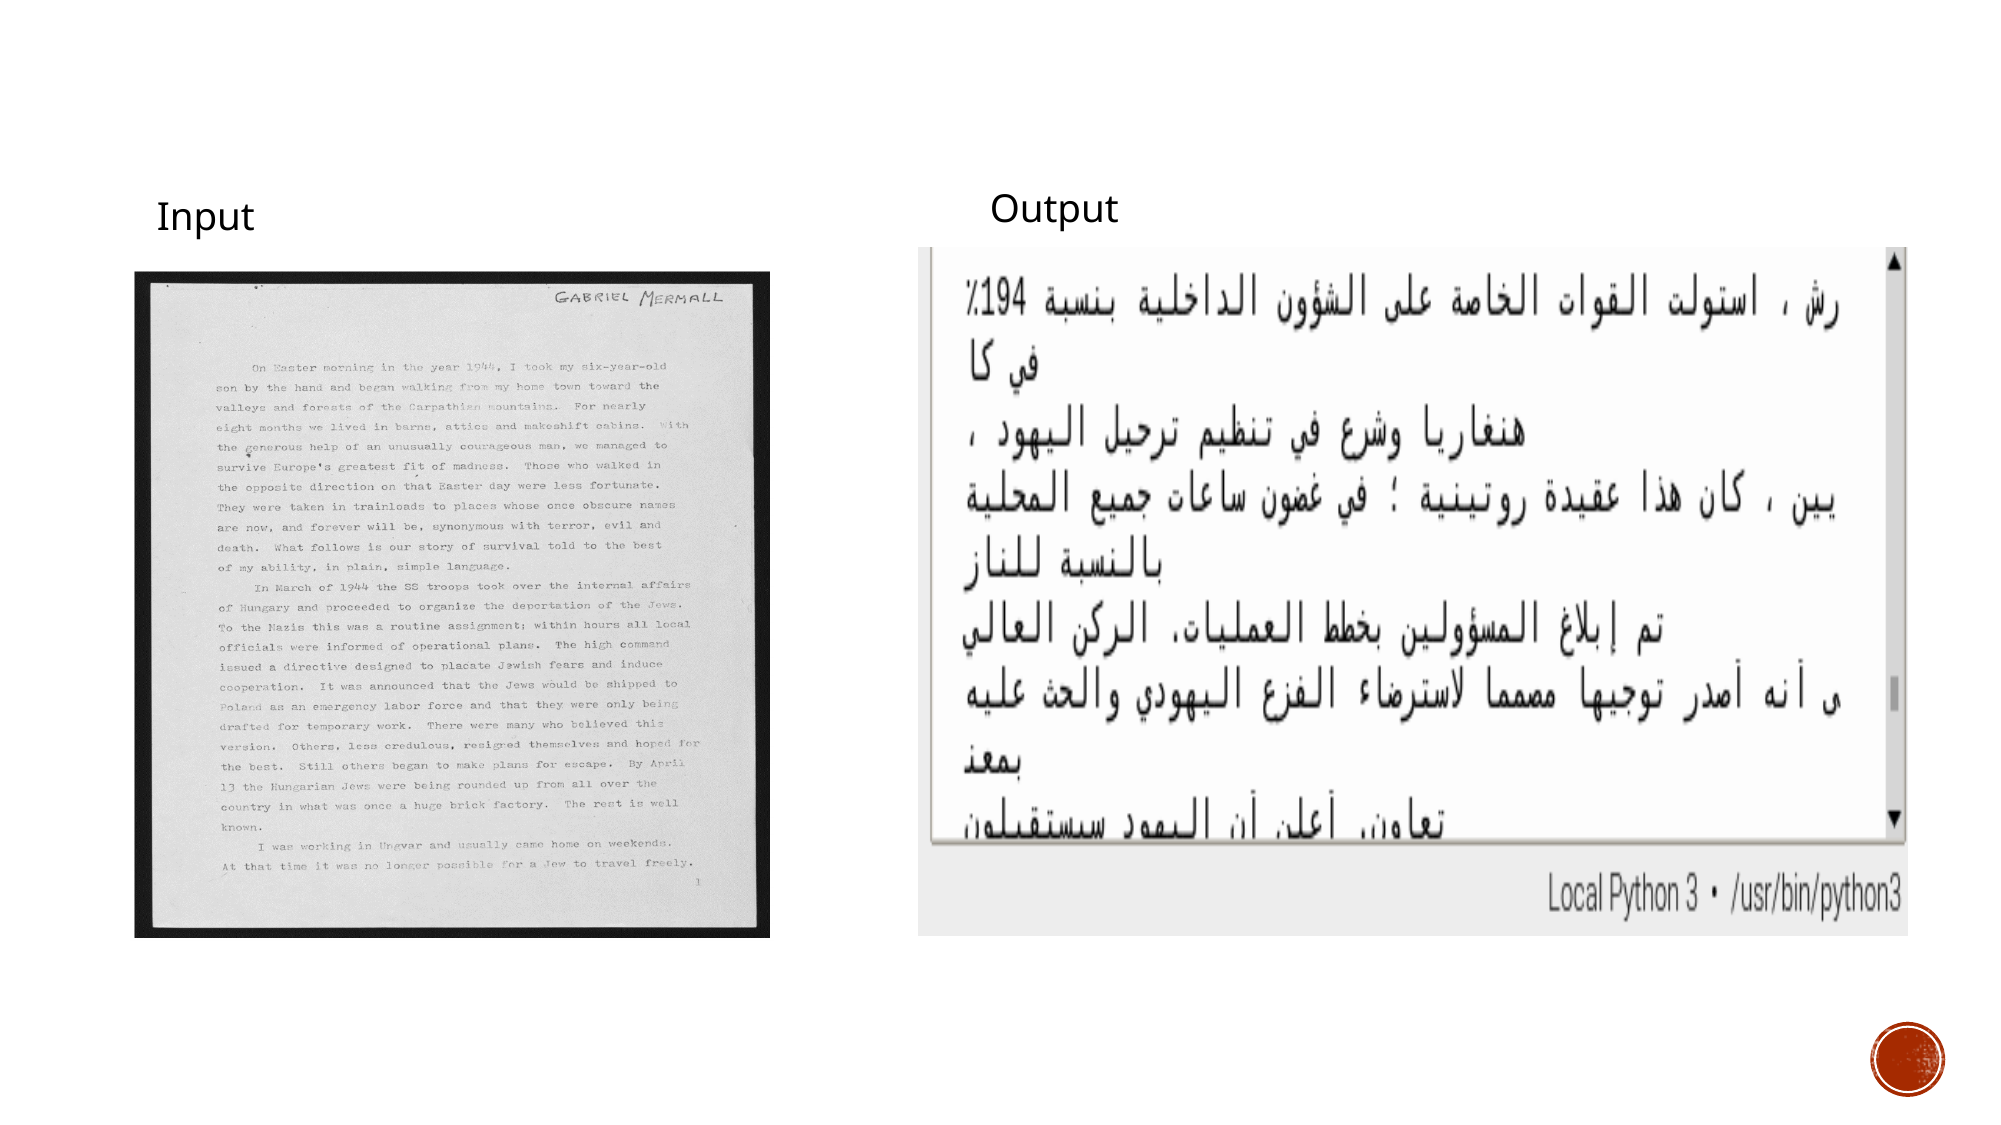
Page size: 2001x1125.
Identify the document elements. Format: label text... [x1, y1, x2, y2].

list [922, 251, 1906, 932]
text_box Output [975, 176, 1870, 238]
text_box Input [142, 184, 1037, 246]
picture [130, 268, 774, 941]
